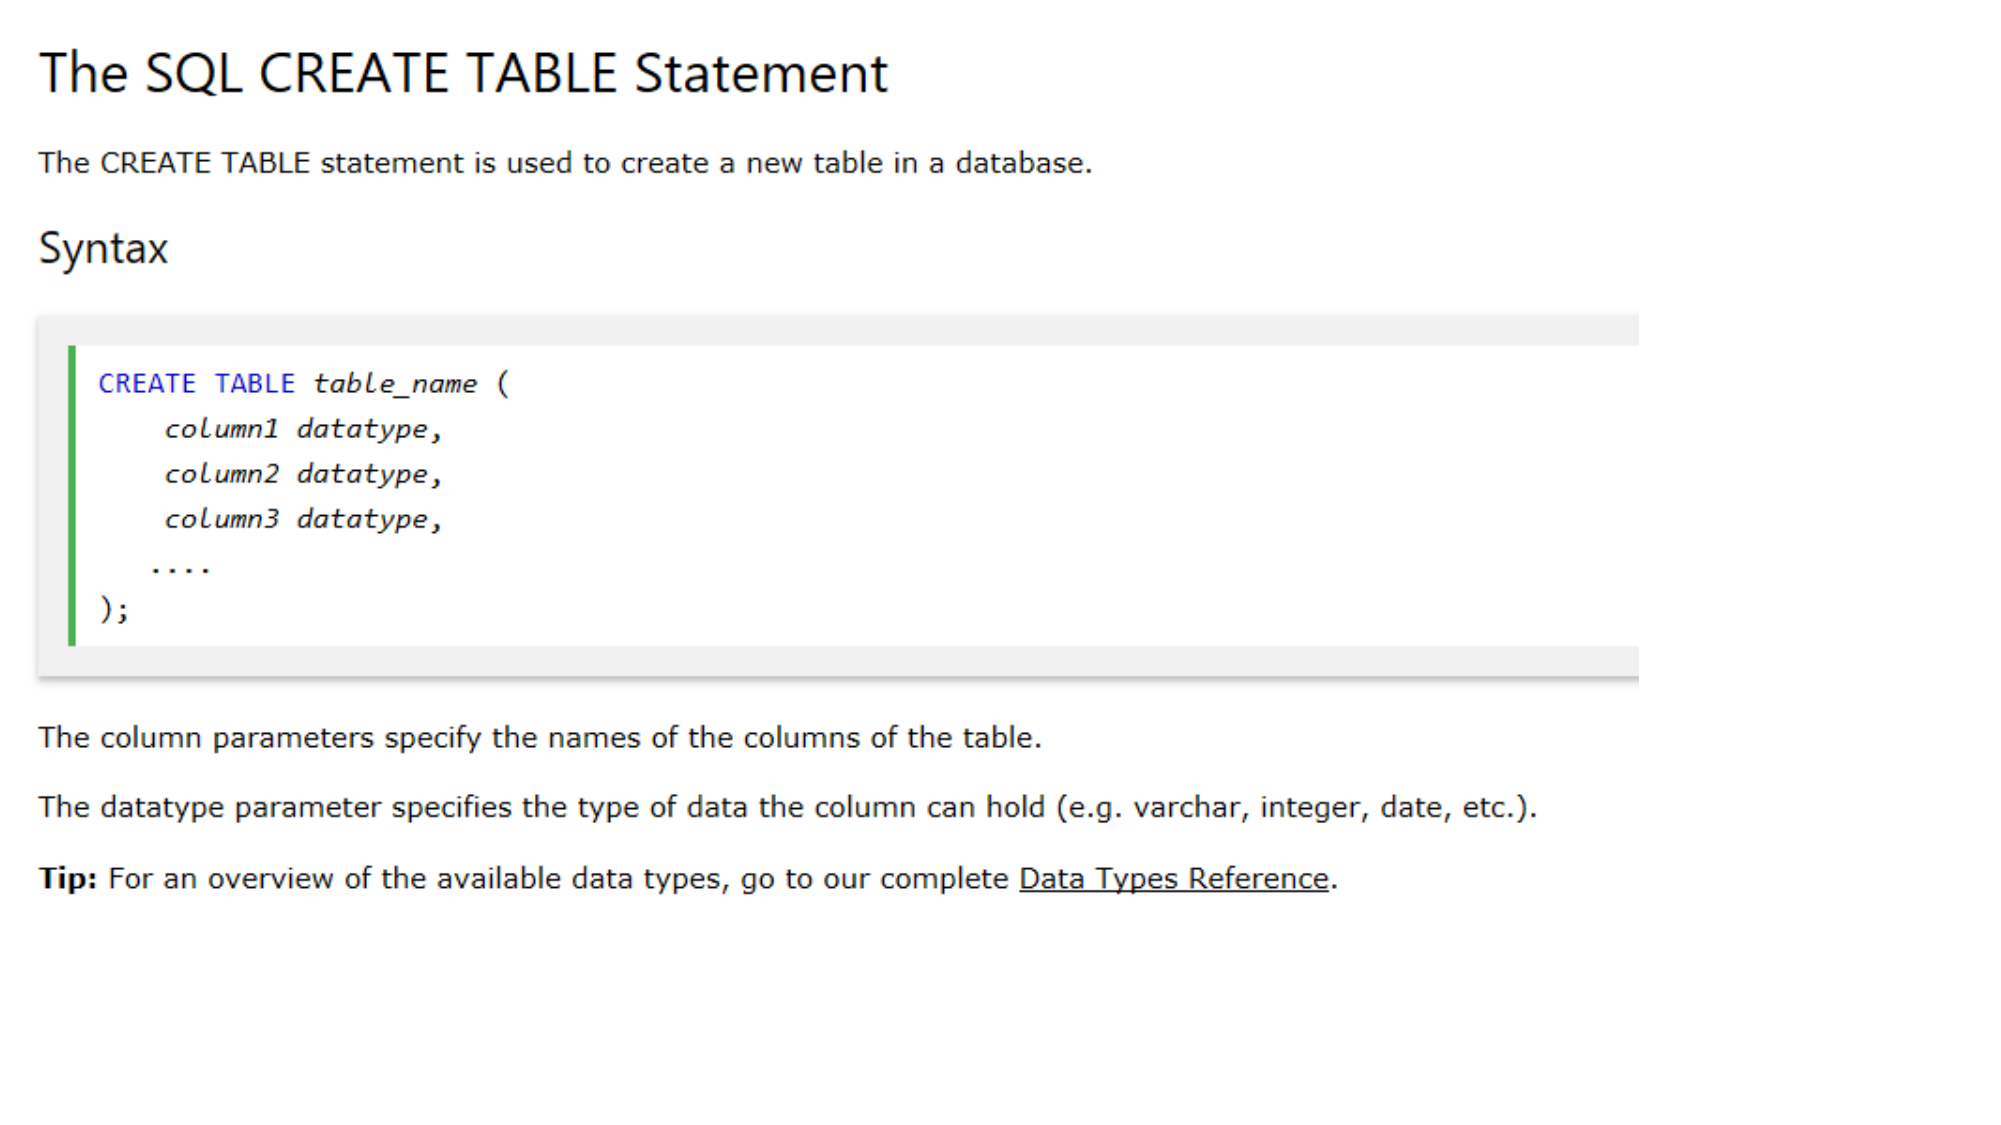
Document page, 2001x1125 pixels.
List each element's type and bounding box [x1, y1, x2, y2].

picture [18, 23, 1639, 932]
